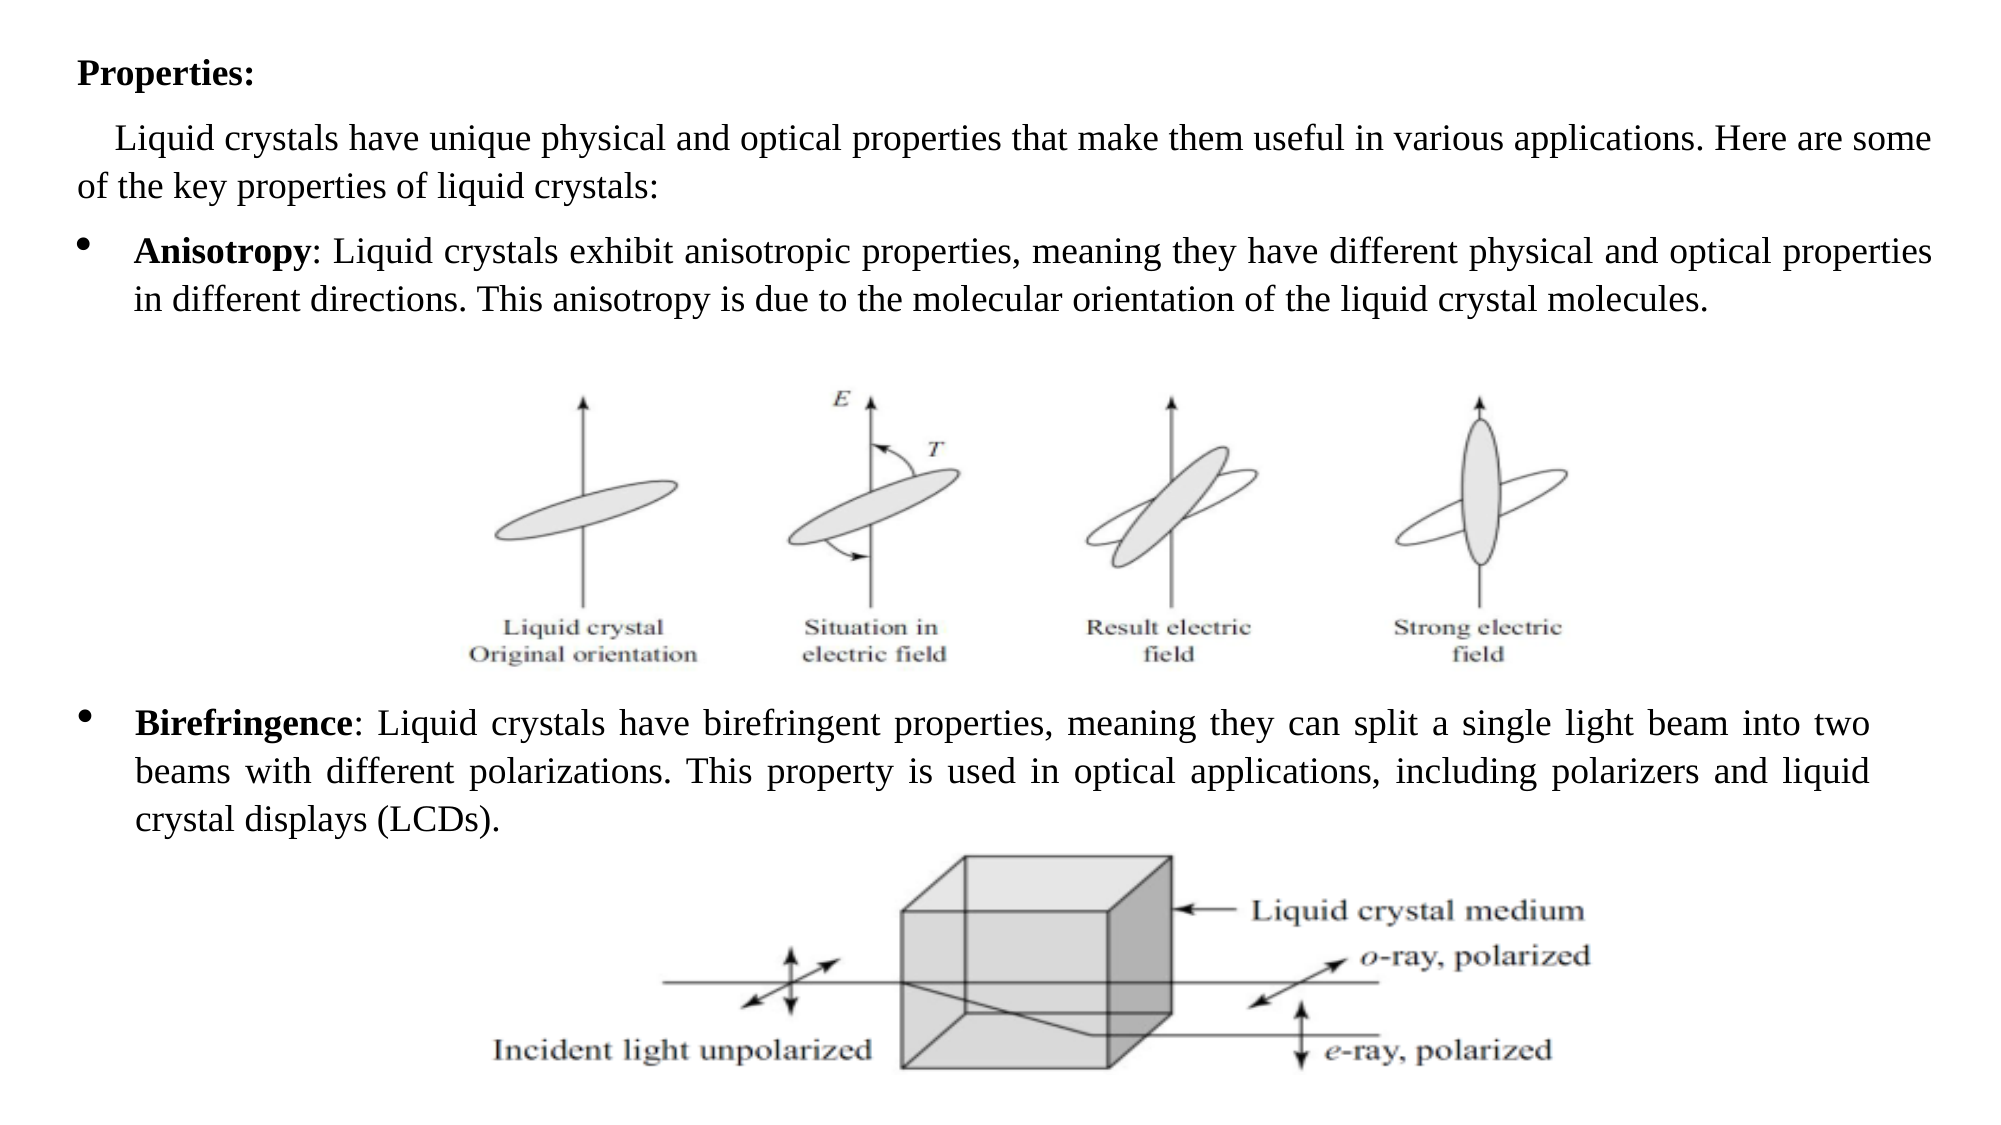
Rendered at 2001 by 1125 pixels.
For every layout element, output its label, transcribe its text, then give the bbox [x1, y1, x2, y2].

picture [487, 837, 1601, 1076]
text_box Properties: Liquid crystals have unique physical and optical properties that make them useful in various applications. Here are some of the key properties of liquid crystals: Anisotropy: Liquid crystals exhibit anisotropic properties, meaning they have different physical and optical properties in different directions. This anisotropy is due to the molecular orientation of the liquid crystal molecules. [62, 37, 1950, 327]
picture [424, 382, 1613, 676]
text_box Birefringence: Liquid crystals have birefringent properties, meaning they can split a single light beam into two beams with different polarizations. This property is used in optical applications, including polarizers and liquid crystal displays (LCDs). [63, 687, 1888, 847]
